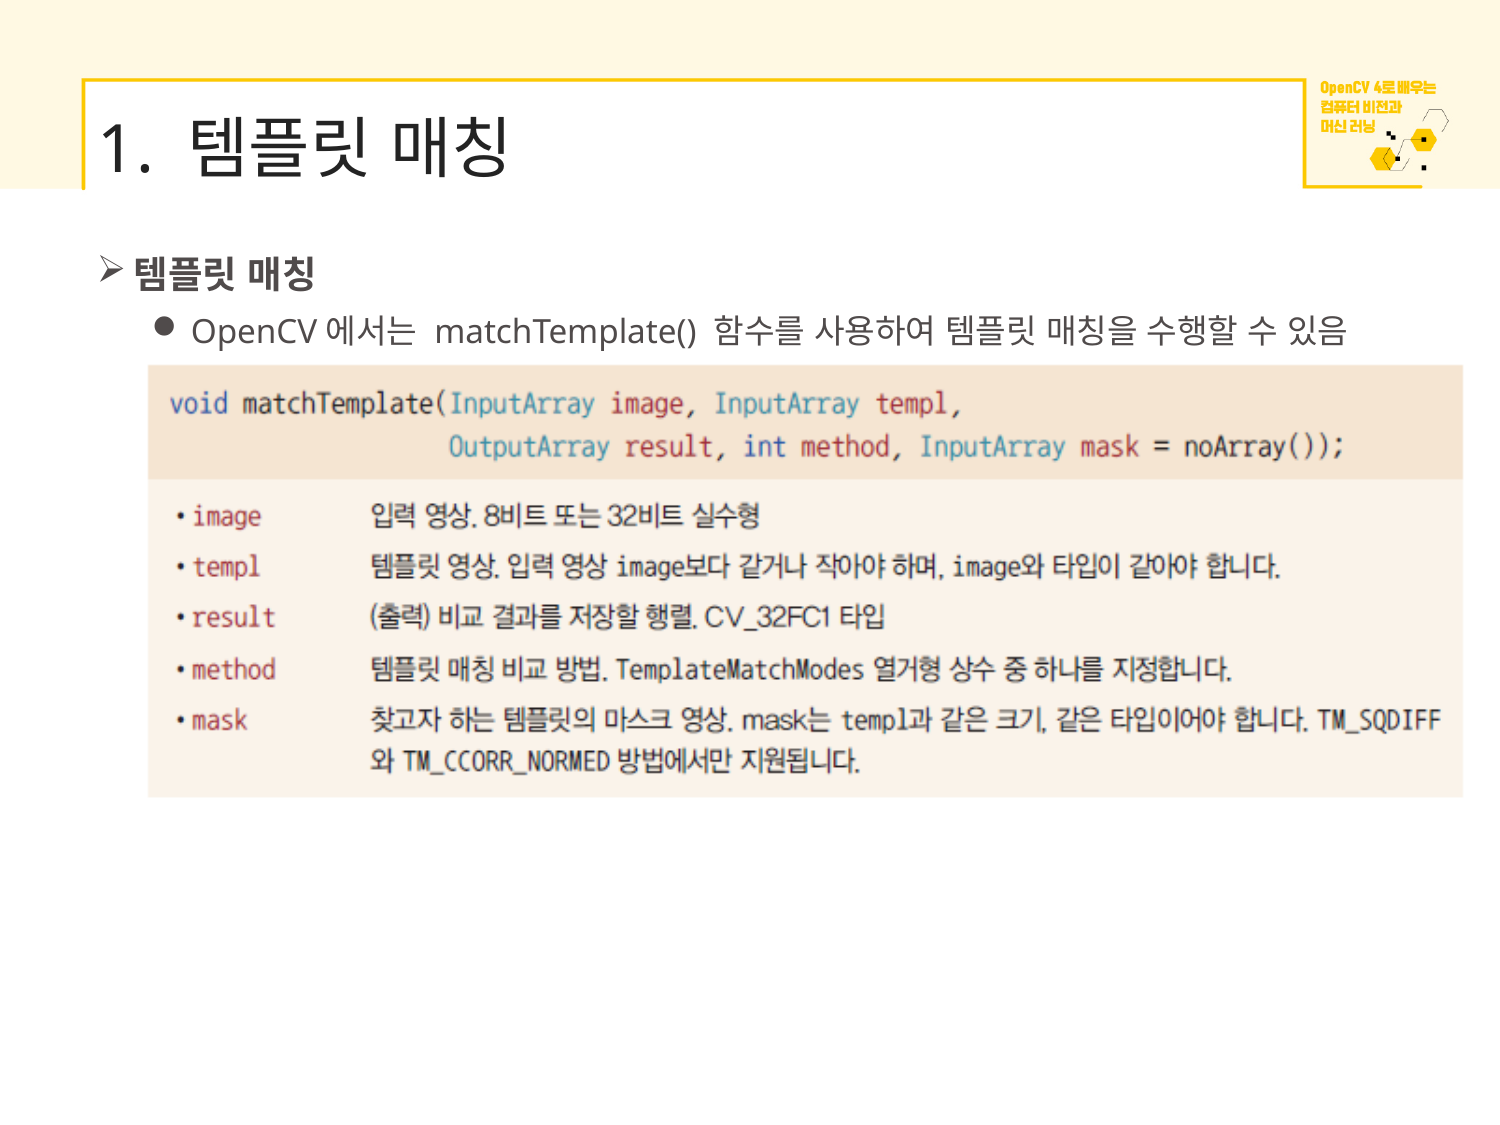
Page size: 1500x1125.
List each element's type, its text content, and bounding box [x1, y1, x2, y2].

title 1. 템플릿 매칭 [82, 61, 1413, 193]
picture [0, 0, 1500, 1125]
list 템플릿 매칭 OpenCV에서는 matchTemplate() 함수를 사용하여 템플릿 매칭을 수행할 수 있음 [81, 239, 1412, 1054]
